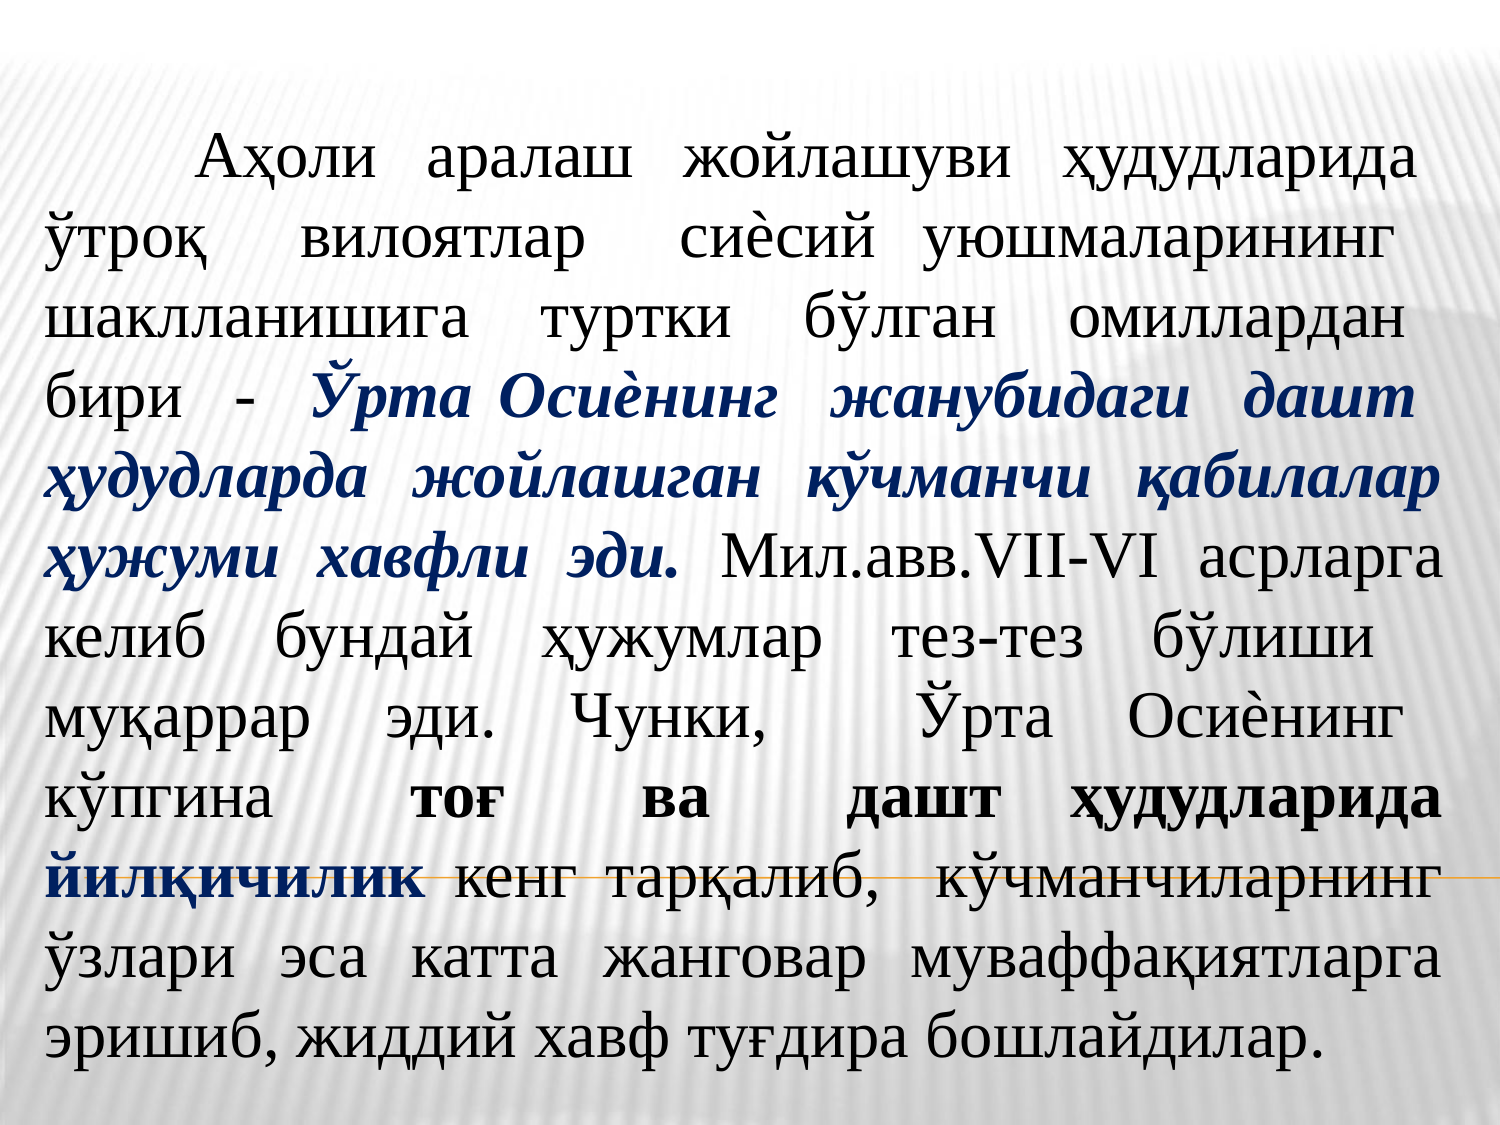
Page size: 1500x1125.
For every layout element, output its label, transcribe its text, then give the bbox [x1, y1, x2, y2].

subtitle Аҳоли аралаш жойлашуви ҳудудларида ўтроқ вилоятлар сиѐсий уюшмаларининг шаклланишига туртки бўлган омиллардан бири - Ўрта Осиѐнинг жанубидаги дашт ҳудудларда жойлашган кўчманчи қабилалар ҳужуми хавфли эди. Мил.авв.VII-VI асрларга келиб бундай ҳужумлар тез-тез бўлиши муқаррар эди. Чунки, Ўрта Осиѐнинг кўпгина тоғ ва дашт ҳудудларида йилқичилик кенг тарқалиб, кўчманчиларнинг ўзлари эса катта жанговар муваффақиятларга эришиб, жиддий хавф туғдира бошлайдилар. [29, 30, 1460, 1078]
picture [0, 0, 1500, 1125]
